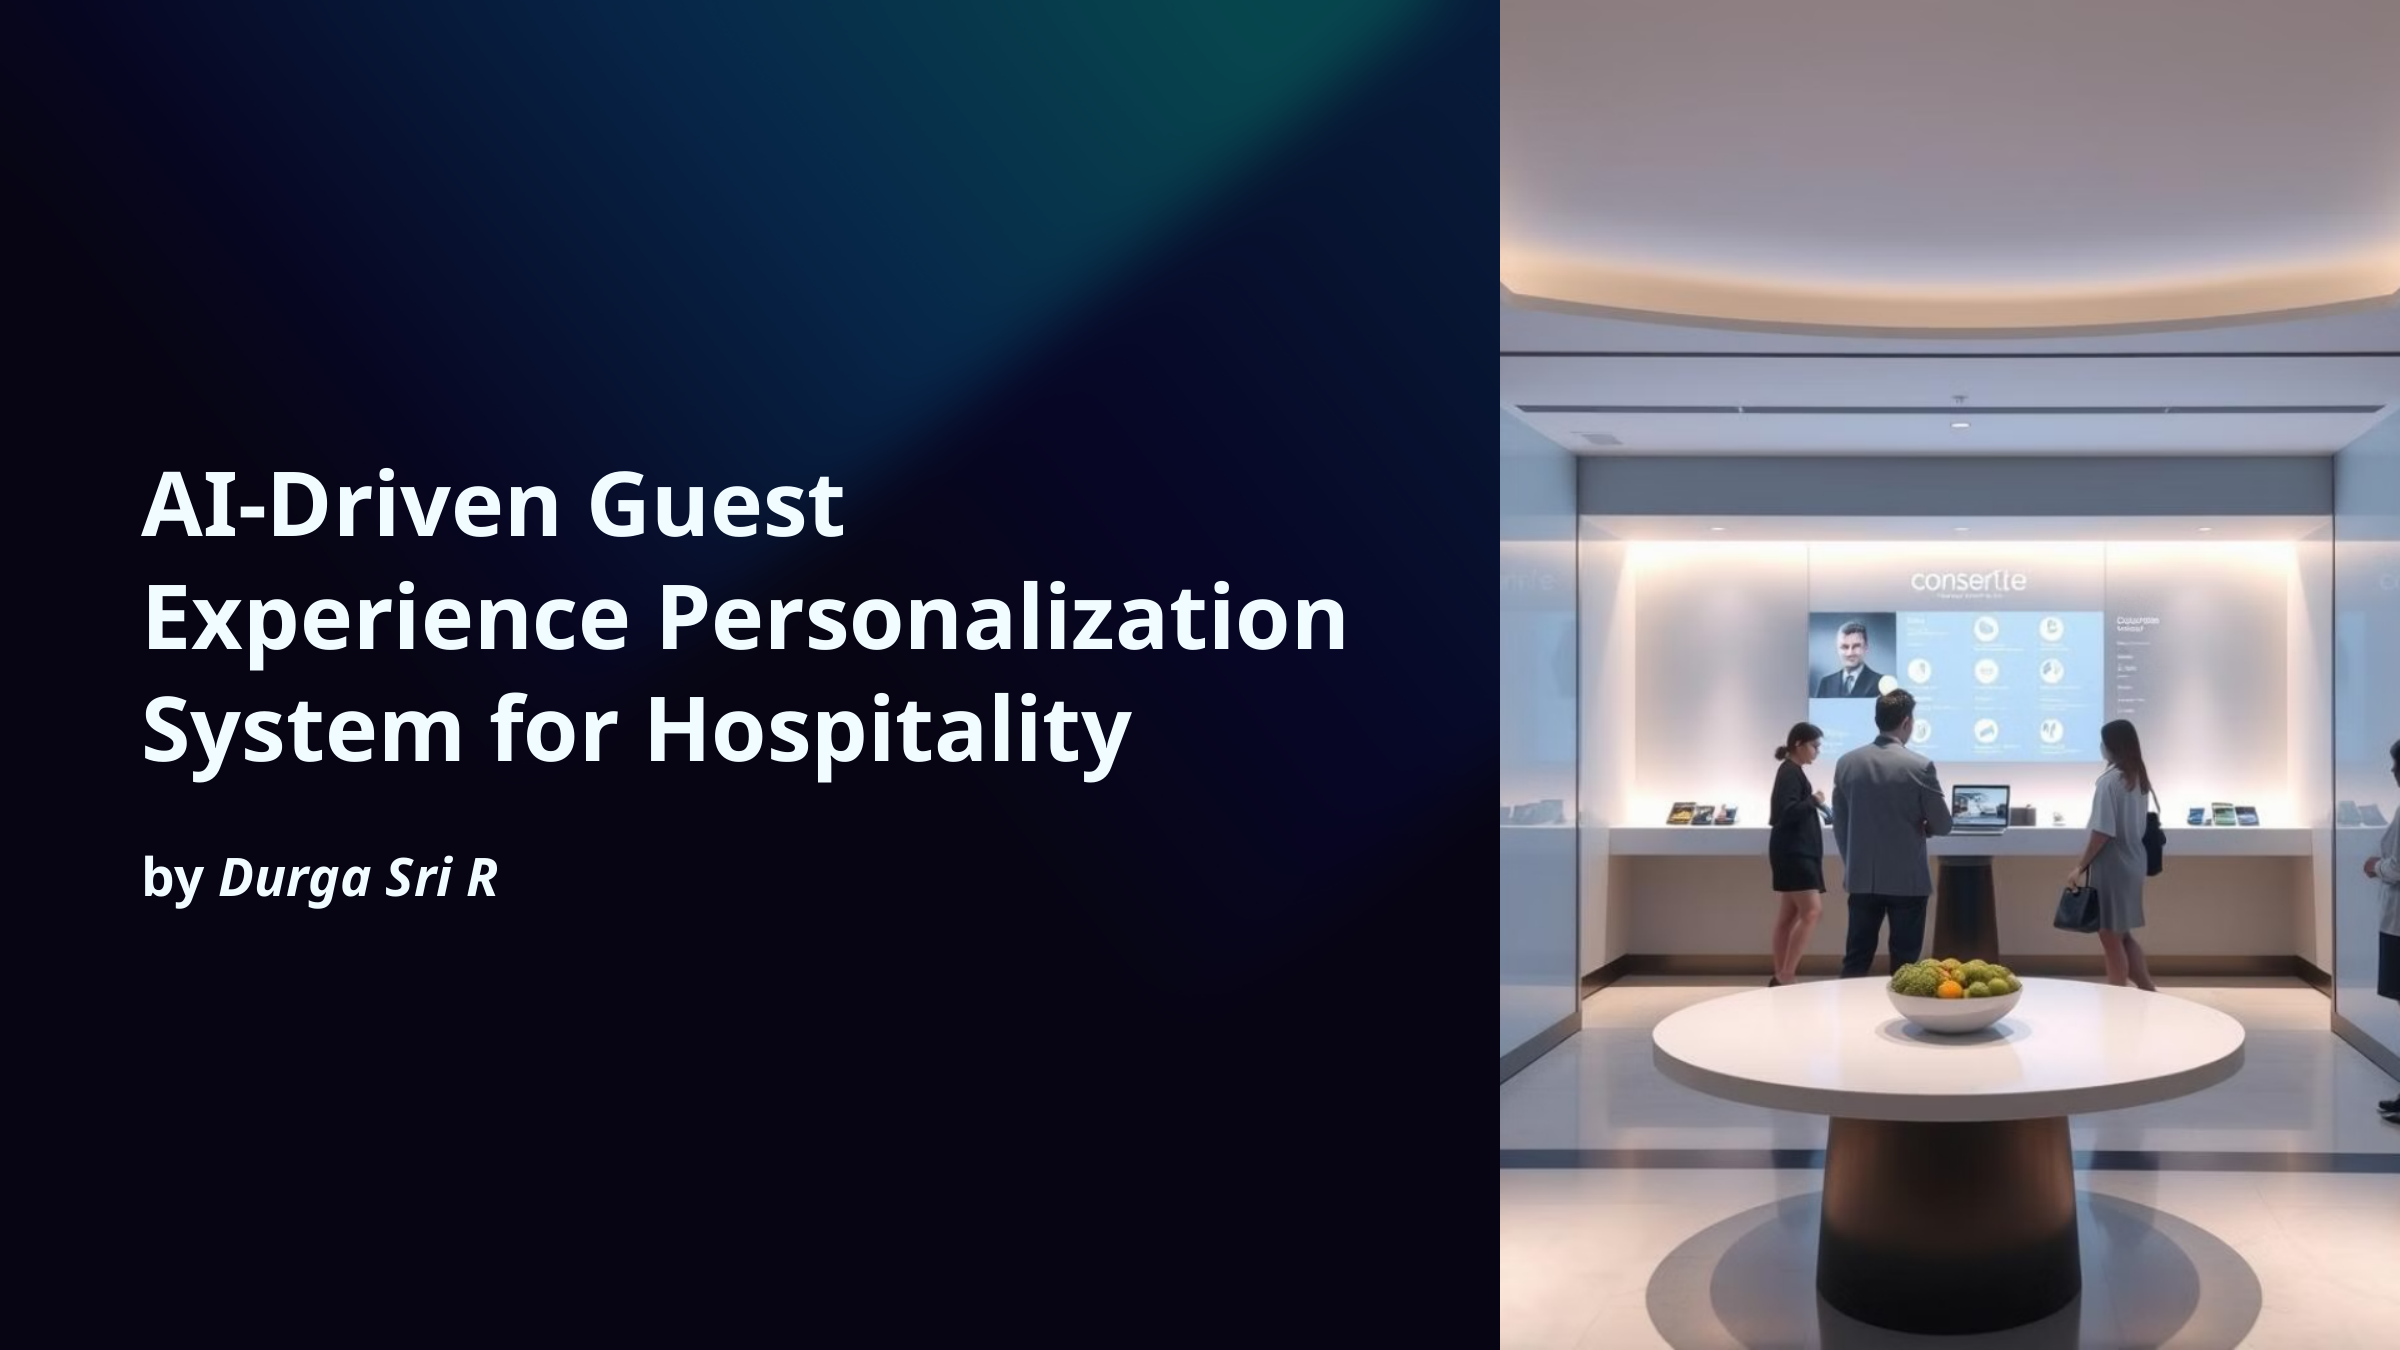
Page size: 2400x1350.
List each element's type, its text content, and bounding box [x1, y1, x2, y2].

picture [1499, 0, 2400, 1350]
text_box by Durga Sri R [141, 840, 682, 908]
text_box AI-Driven Guest Experience Personalization System for Hospitality [141, 442, 1359, 780]
